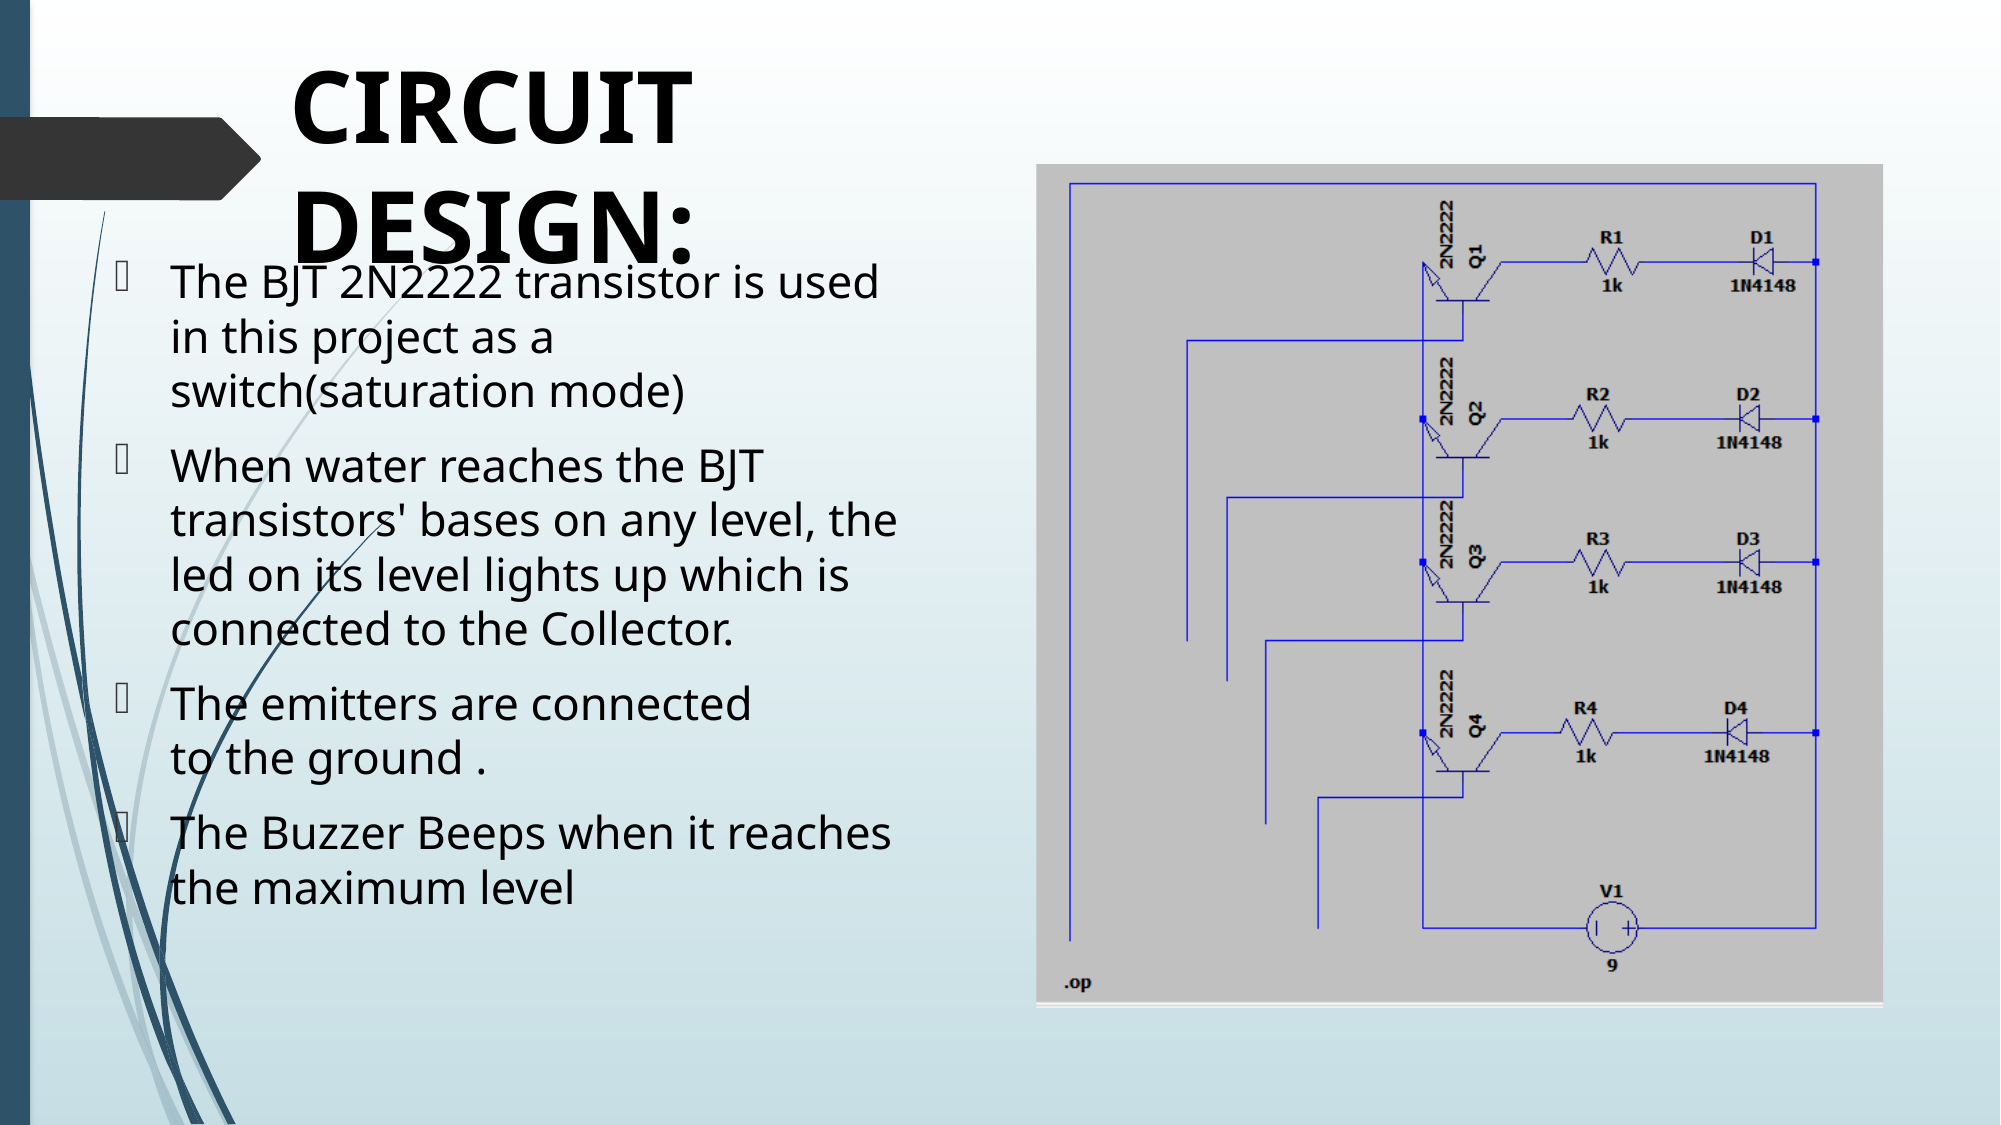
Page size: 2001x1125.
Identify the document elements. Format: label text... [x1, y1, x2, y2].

list The BJT 2N2222 transistor is used in this project as a switch(saturation mode) When water reaches the BJT transistors' bases on any level, the led on its level lights up which is connected to the Collector. The emitters are connected to the ground . The Buzzer Beeps when it reaches the maximum level [99, 246, 932, 923]
title CIRCUIT DESIGN: [274, 36, 954, 247]
picture [1035, 164, 1884, 1008]
